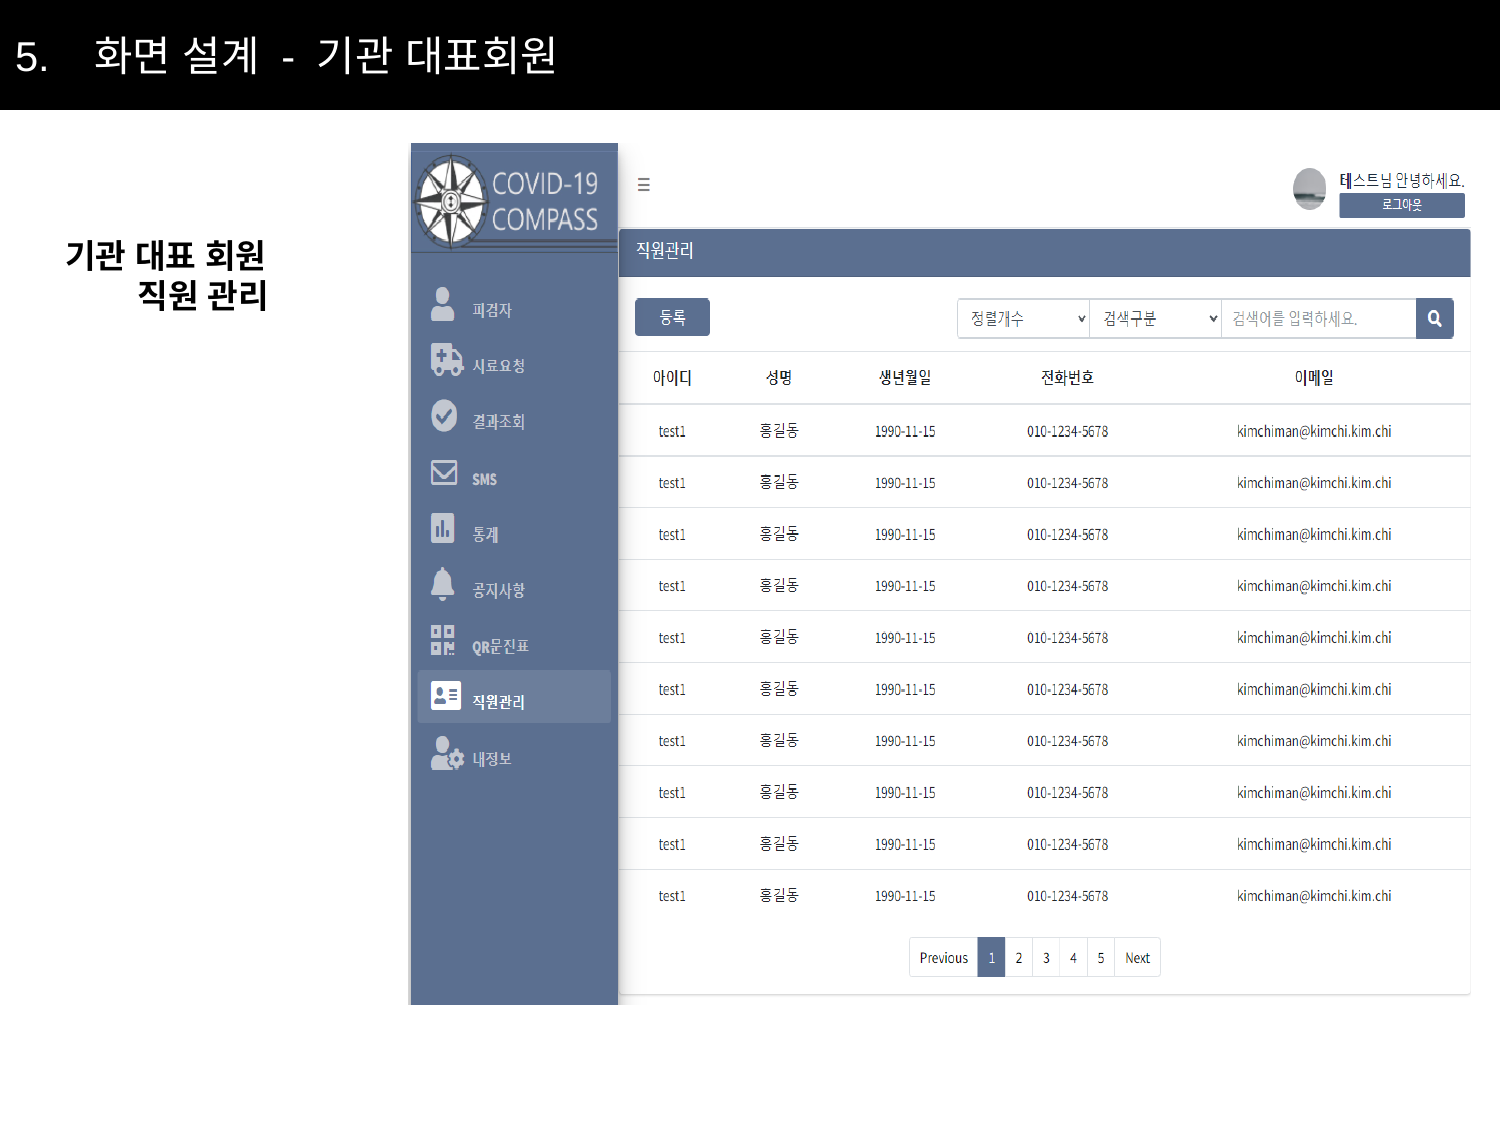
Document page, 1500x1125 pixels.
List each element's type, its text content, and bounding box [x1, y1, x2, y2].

picture [407, 142, 1476, 1005]
text_box 기관 대표 회원 직원 관리 [50, 220, 383, 371]
title 5. 화면 설계 - 기관 대표회원 [0, 0, 1500, 110]
